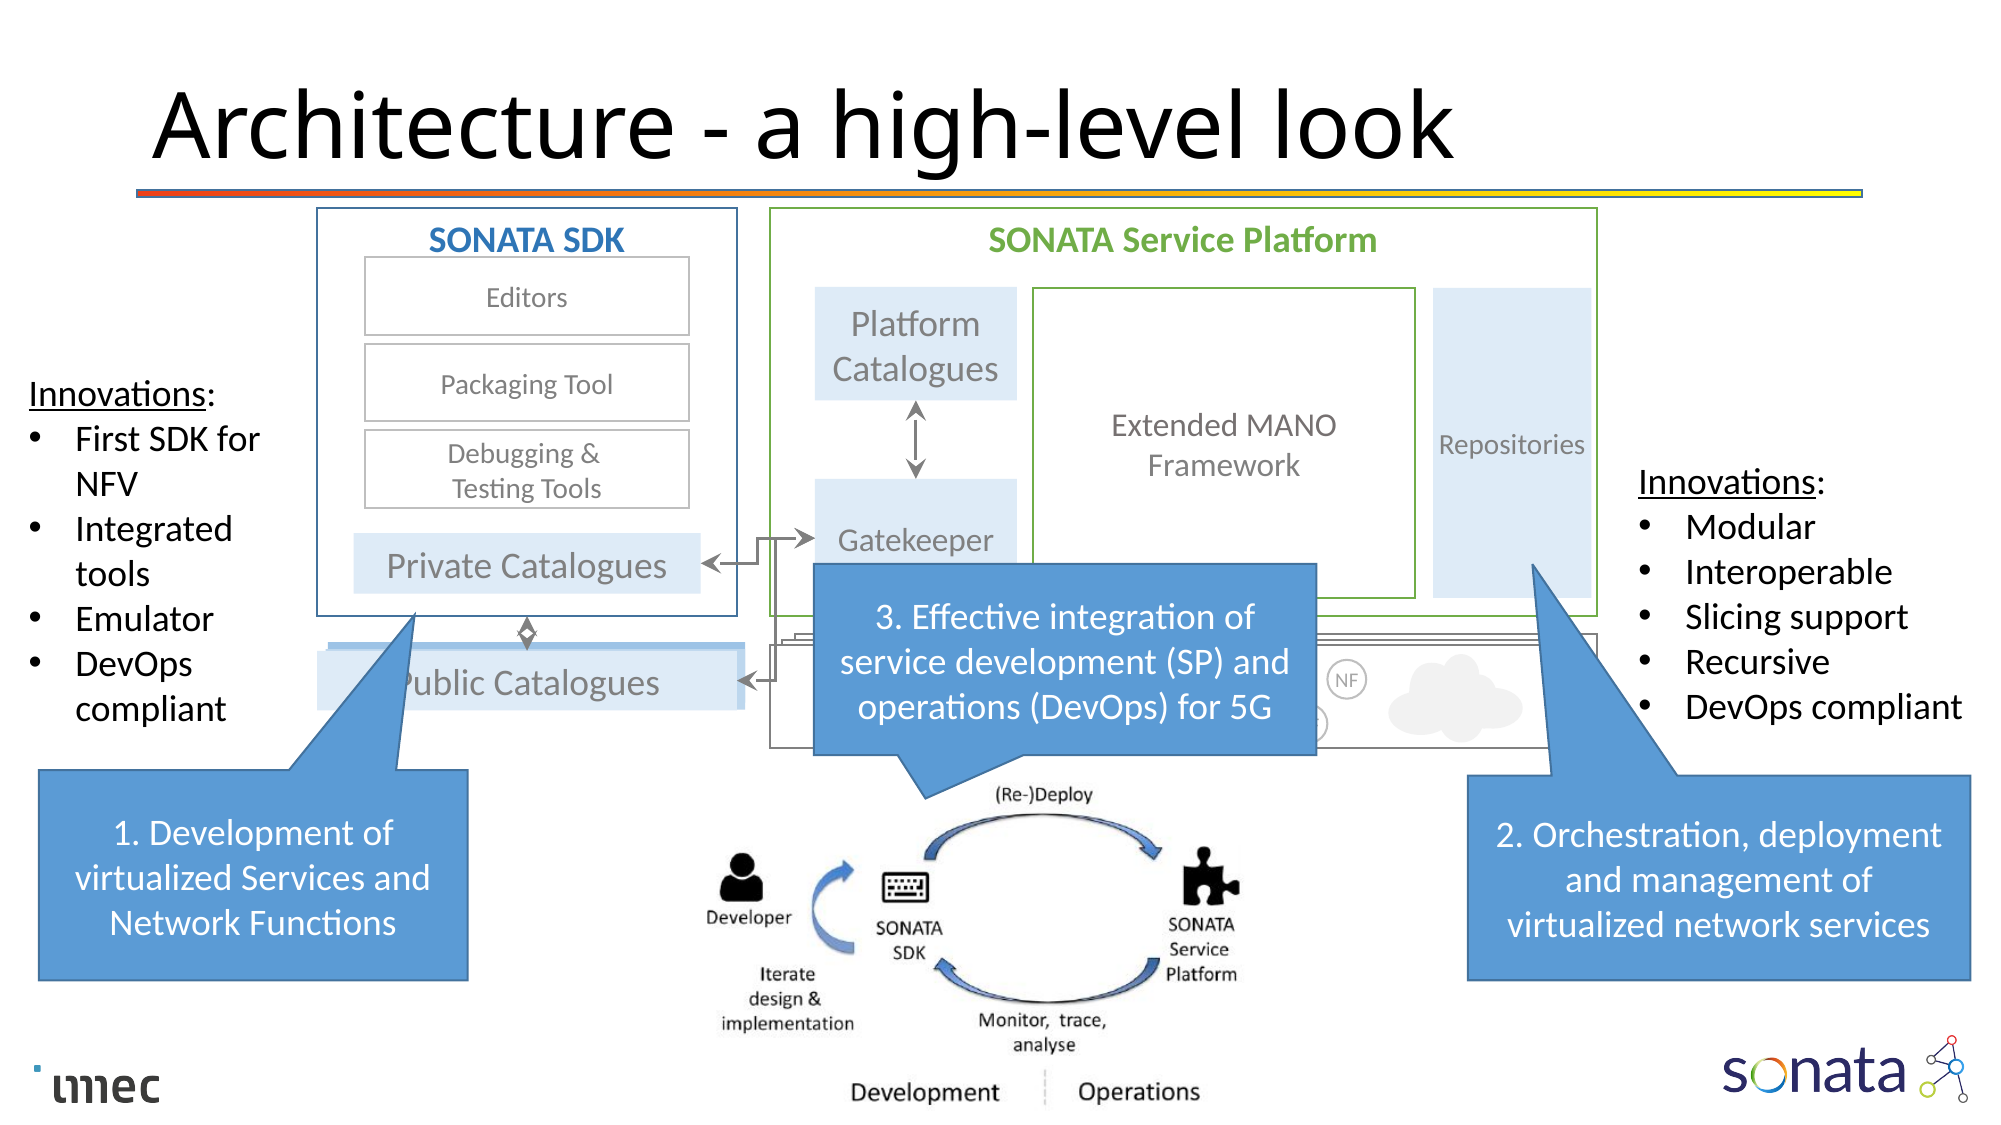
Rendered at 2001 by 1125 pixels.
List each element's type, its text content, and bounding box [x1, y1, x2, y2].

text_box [317, 208, 1598, 748]
text_box 3. Effective integration of service development (SP) and operations (DevOps) for 5G [812, 748, 1318, 764]
picture [1723, 1035, 1968, 1103]
text_box 2. Orchestration, deployment and management of virtualized network services [1466, 658, 1972, 982]
text_box Innovations: Modular Interoperable Slicing support Recursive DevOps compliant [1623, 449, 1978, 734]
title Architecture - a high-level look [137, 59, 1863, 198]
text_box Innovations: First SDK for NFV Integrated tools Emulator DevOps compliant [13, 361, 314, 737]
picture [34, 1065, 159, 1103]
picture [680, 764, 1276, 1113]
text_box 1. Development of virtualized Services and Network Functions [37, 733, 469, 982]
